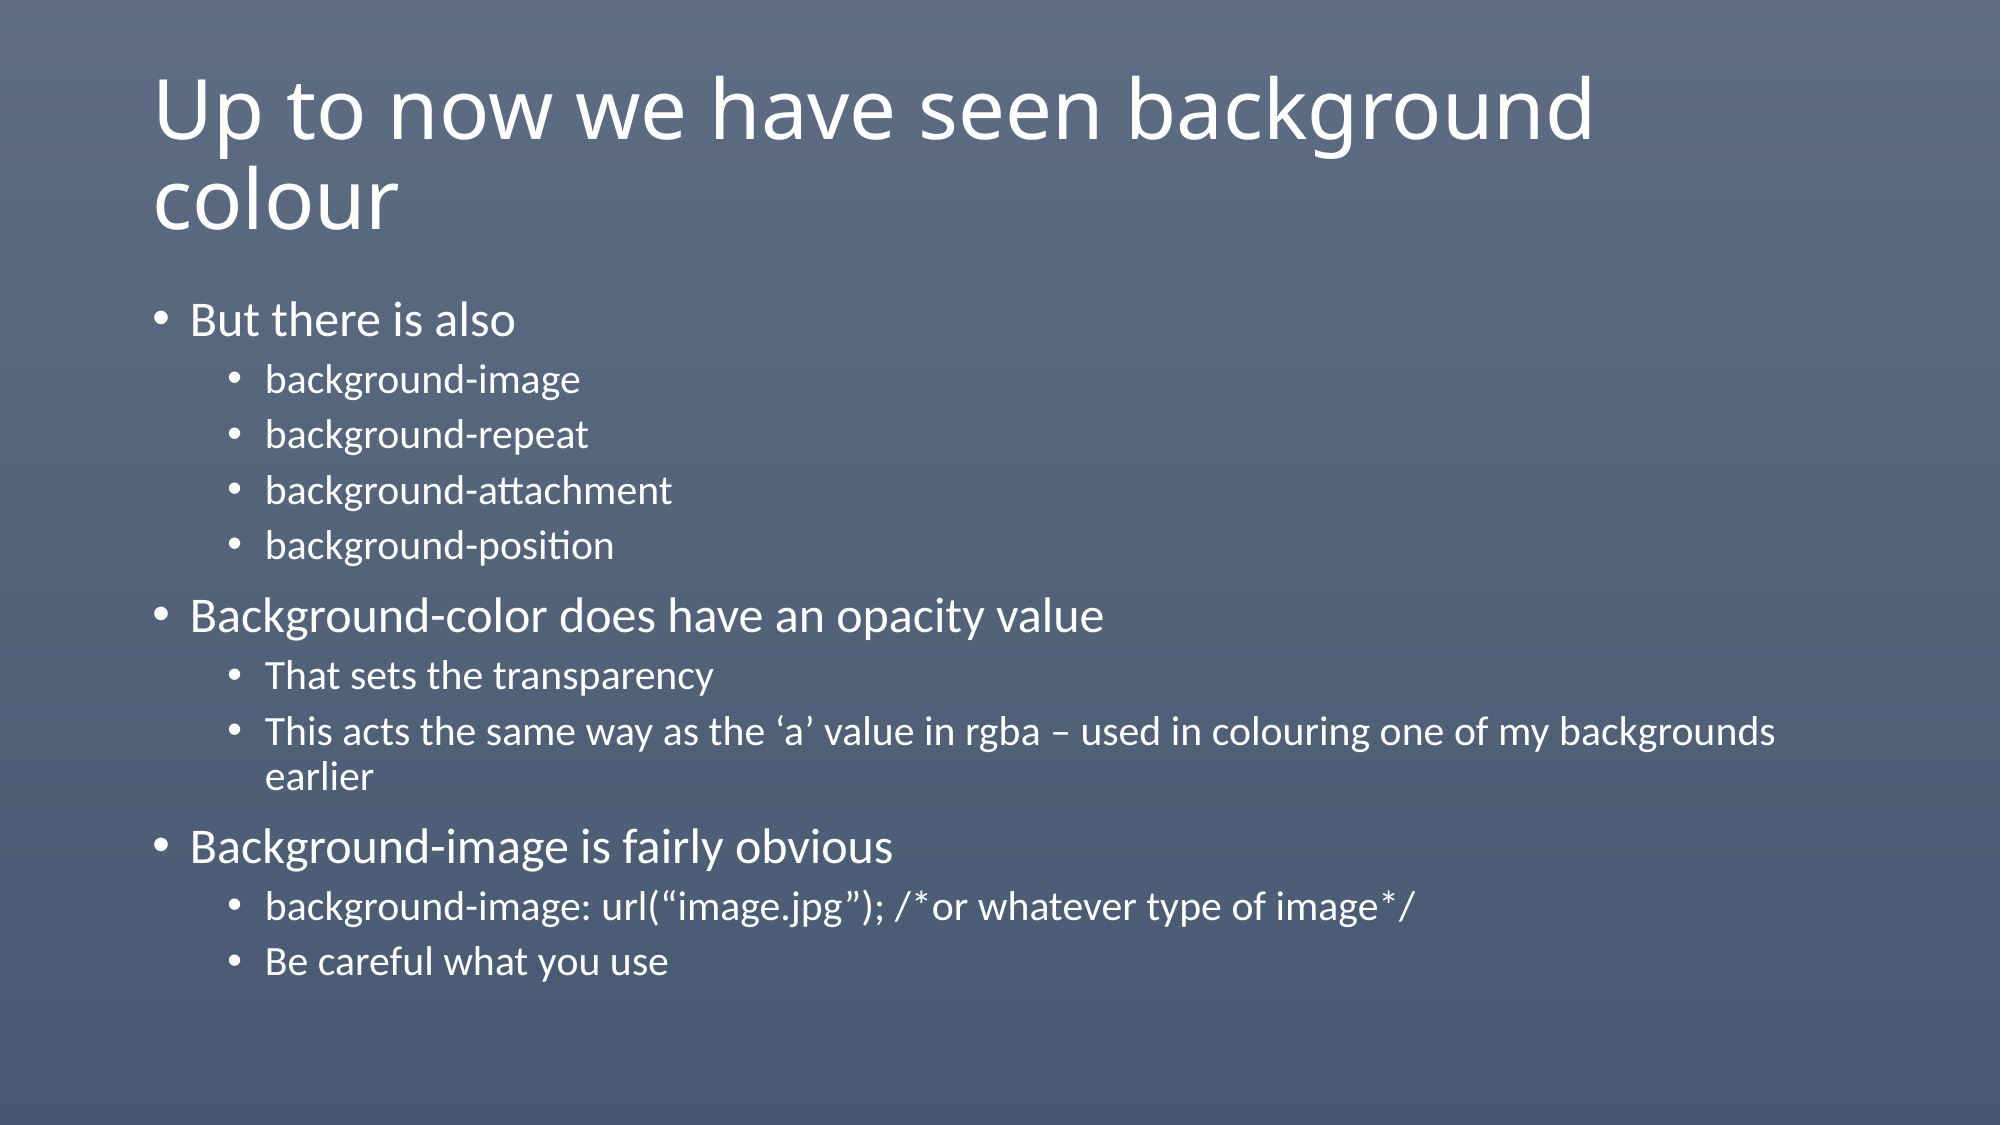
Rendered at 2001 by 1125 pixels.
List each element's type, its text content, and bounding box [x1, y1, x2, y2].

title Up to now we have seen background colour [137, 59, 1863, 256]
list But there is also background-image background-repeat background-attachment background-position Background-color does have an opacity value That sets the transparency This acts the same way as the ‘a’ value in rgba – used in colouring one of my backgrounds earlier Background-image is fairly obvious background-image: url(“image.jpg”); /*or whatever type of image*/ Be careful what you use [137, 285, 1863, 1014]
